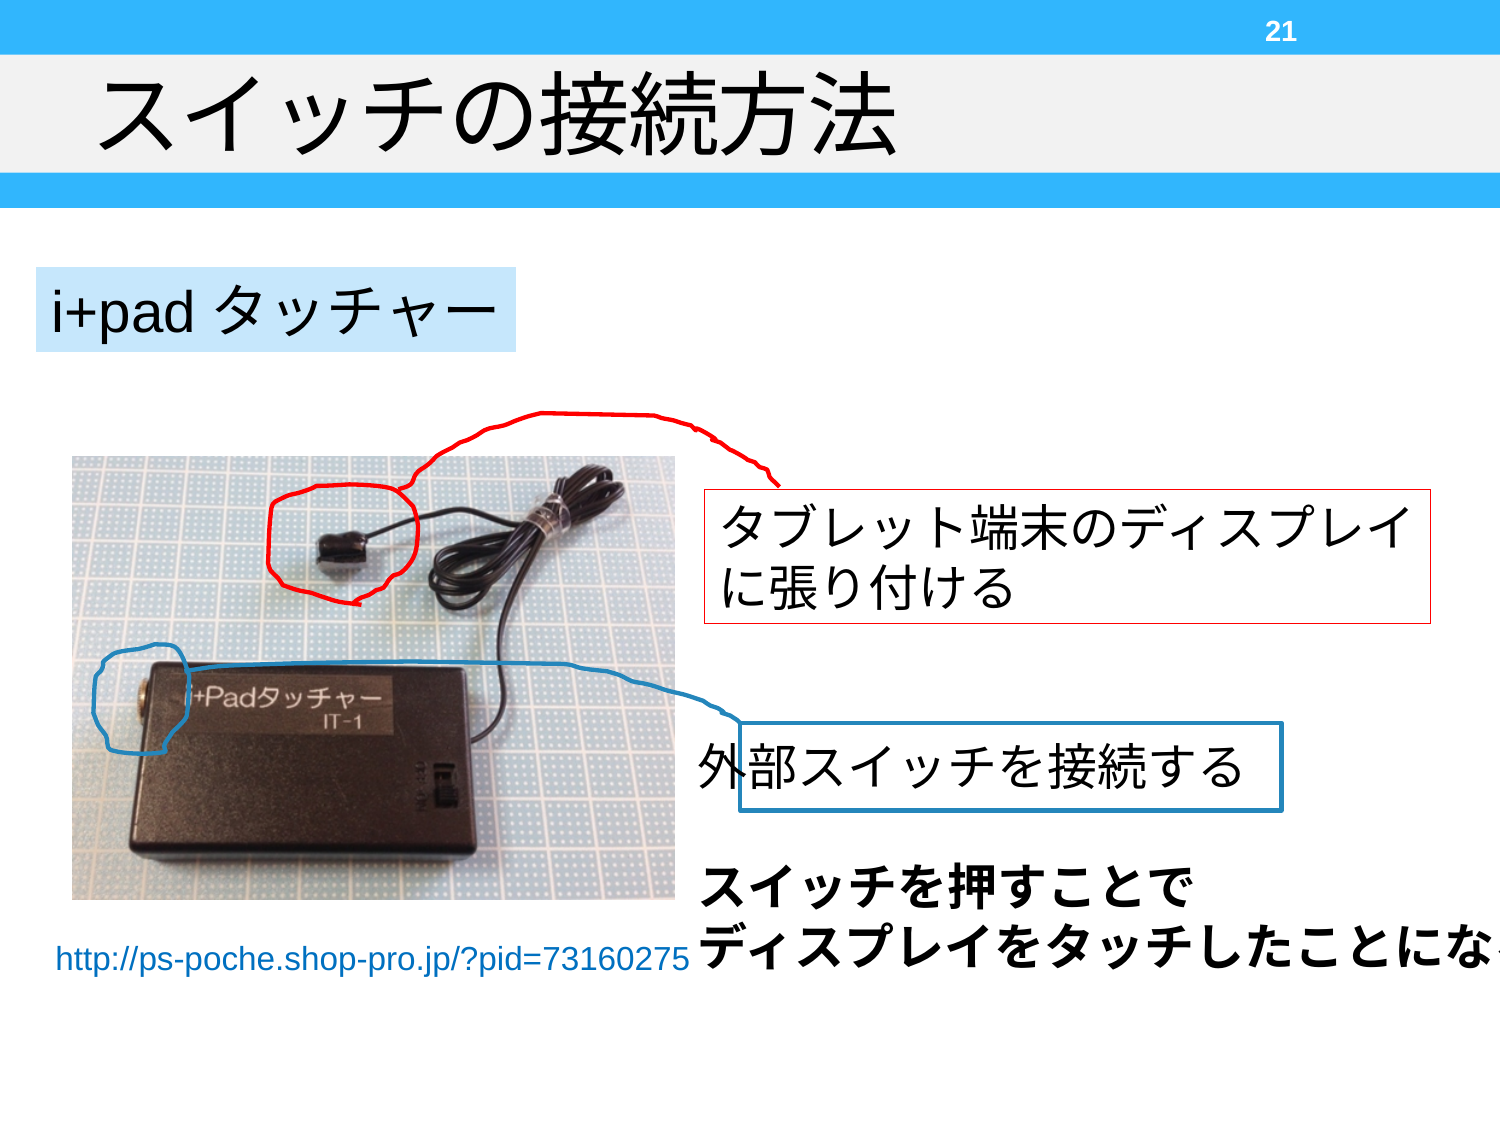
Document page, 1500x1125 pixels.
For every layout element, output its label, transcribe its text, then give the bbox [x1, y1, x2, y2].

text_box [738, 721, 1284, 728]
picture [71, 455, 675, 900]
text_box 外部スイッチを接続する スイッチを押すことで ディスプレイをタッチしたことになる [683, 728, 1500, 983]
text_box http://ps-poche.shop-pro.jp/?pid=73160275 [40, 930, 707, 985]
slide_number 21 [1250, 3, 1425, 57]
title スイッチの接続方法 [75, 30, 1425, 194]
text_box [684, 692, 742, 725]
text_box i+padタッチャー [36, 267, 516, 352]
text_box [437, 410, 781, 489]
text_box タブレット端末のディスプレイ に張り付ける [704, 489, 1431, 624]
